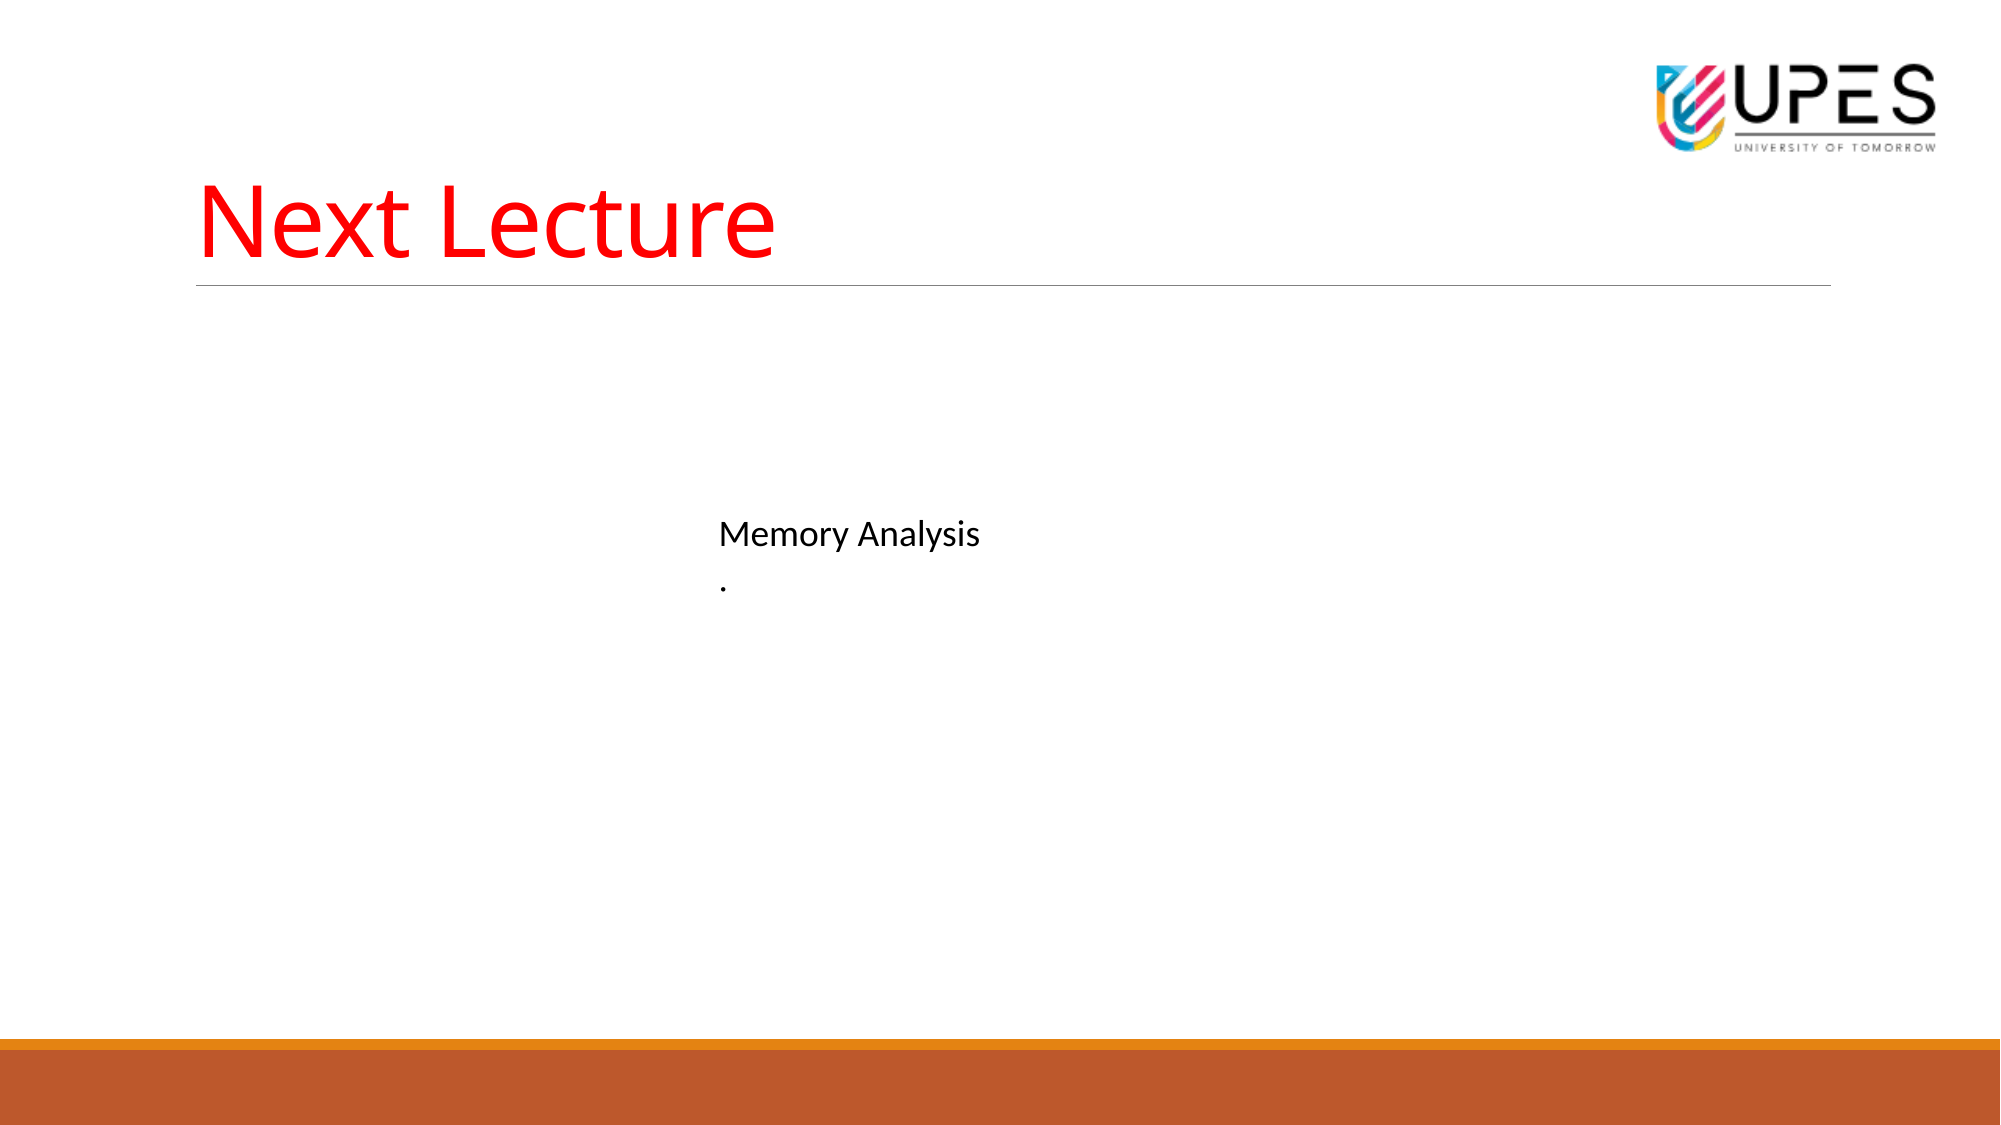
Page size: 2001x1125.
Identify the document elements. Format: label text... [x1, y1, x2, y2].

title Next Lecture [180, 47, 1830, 285]
text_box Memory Analysis . [703, 501, 1704, 607]
picture [1628, 46, 1963, 167]
